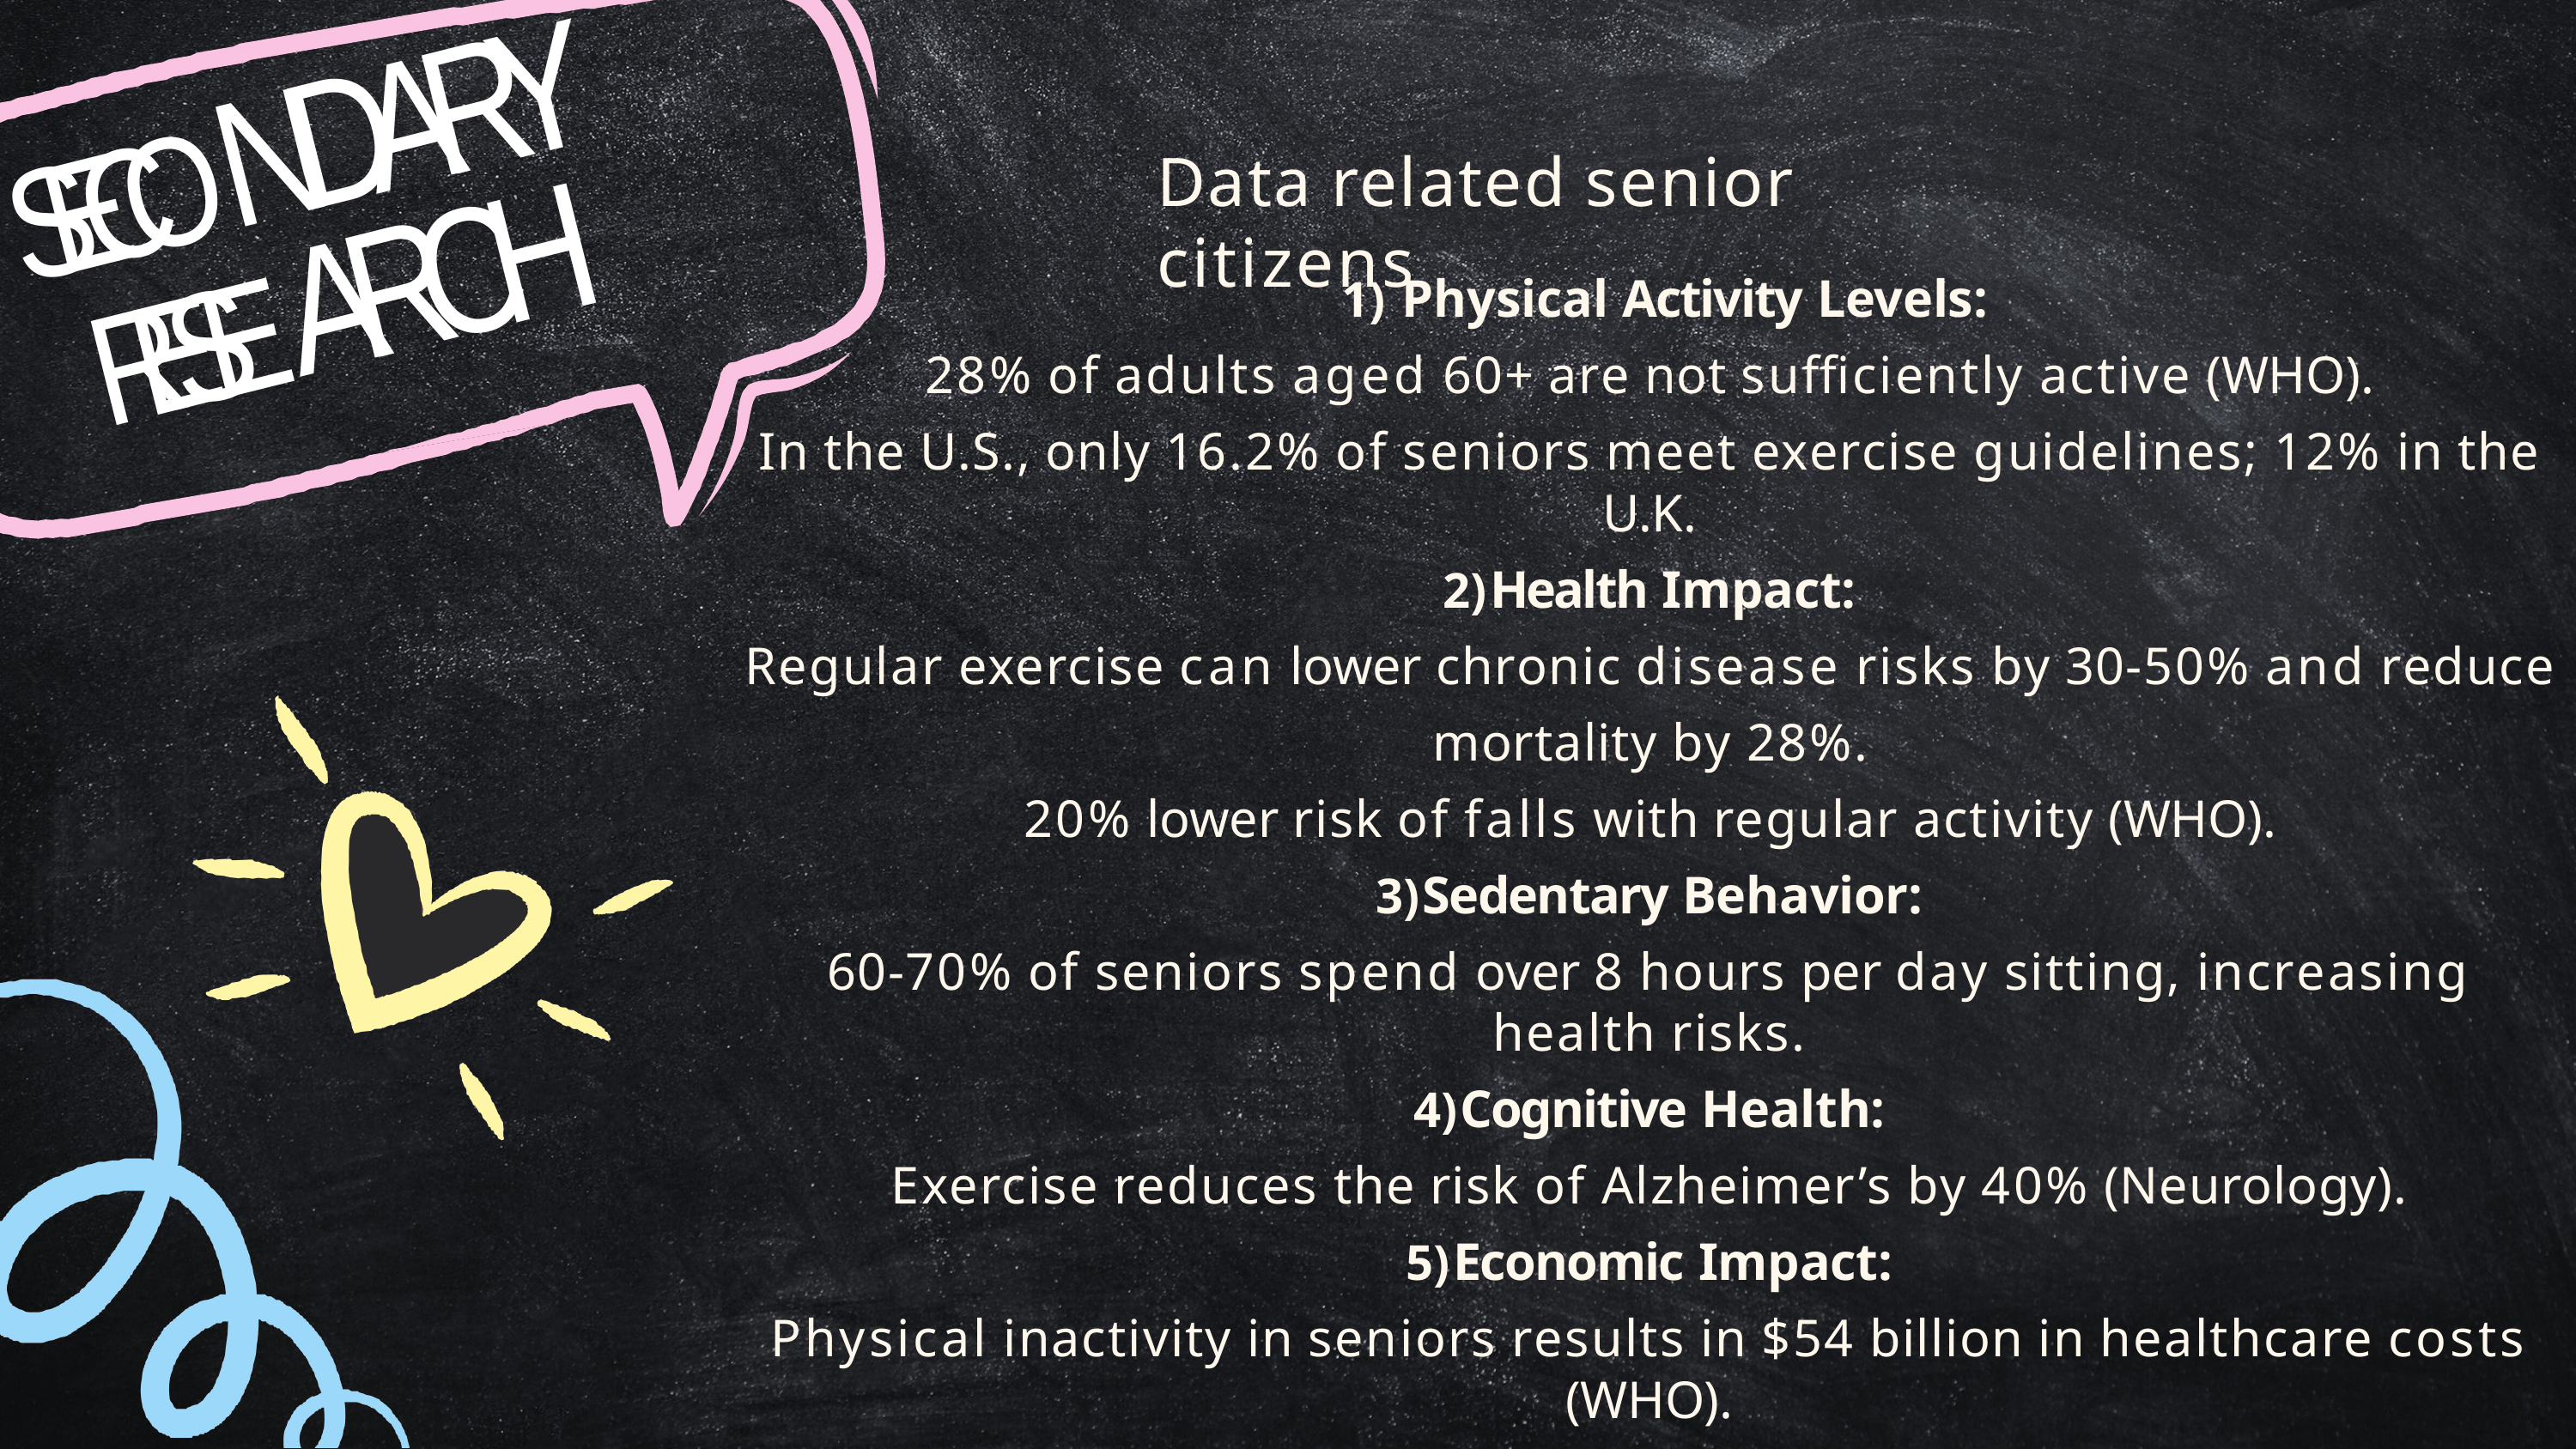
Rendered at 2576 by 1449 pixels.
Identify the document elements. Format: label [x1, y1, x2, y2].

text_box [0, 0, 2576, 1449]
